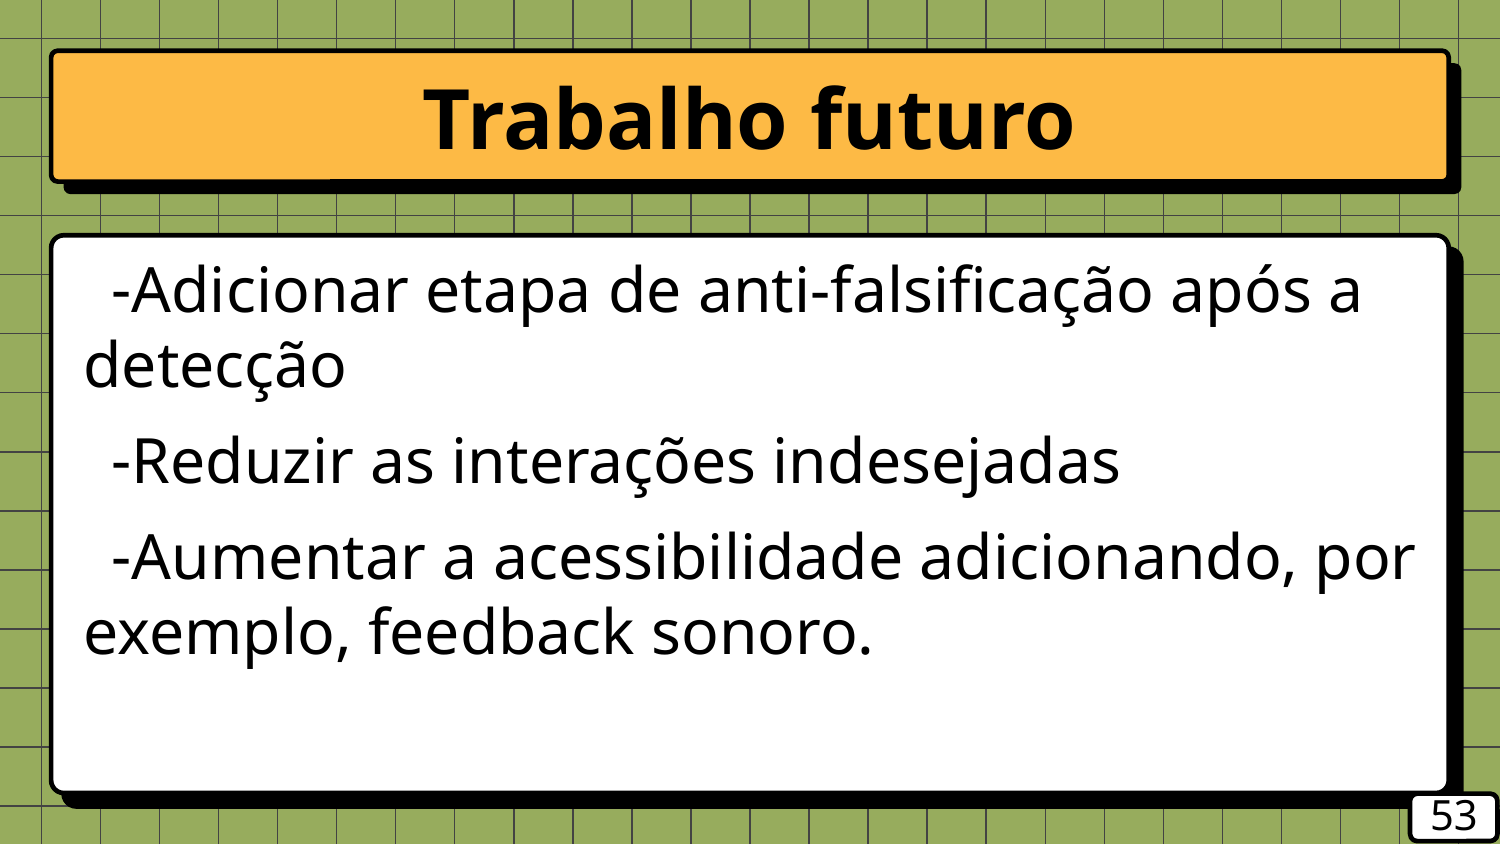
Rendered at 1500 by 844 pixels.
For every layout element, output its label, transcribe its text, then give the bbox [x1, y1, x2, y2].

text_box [50, 234, 1462, 807]
title Trabalho futuro [51, 50, 1449, 182]
slide_number ‹#› [1410, 775, 1498, 844]
text_box [63, 63, 1462, 195]
